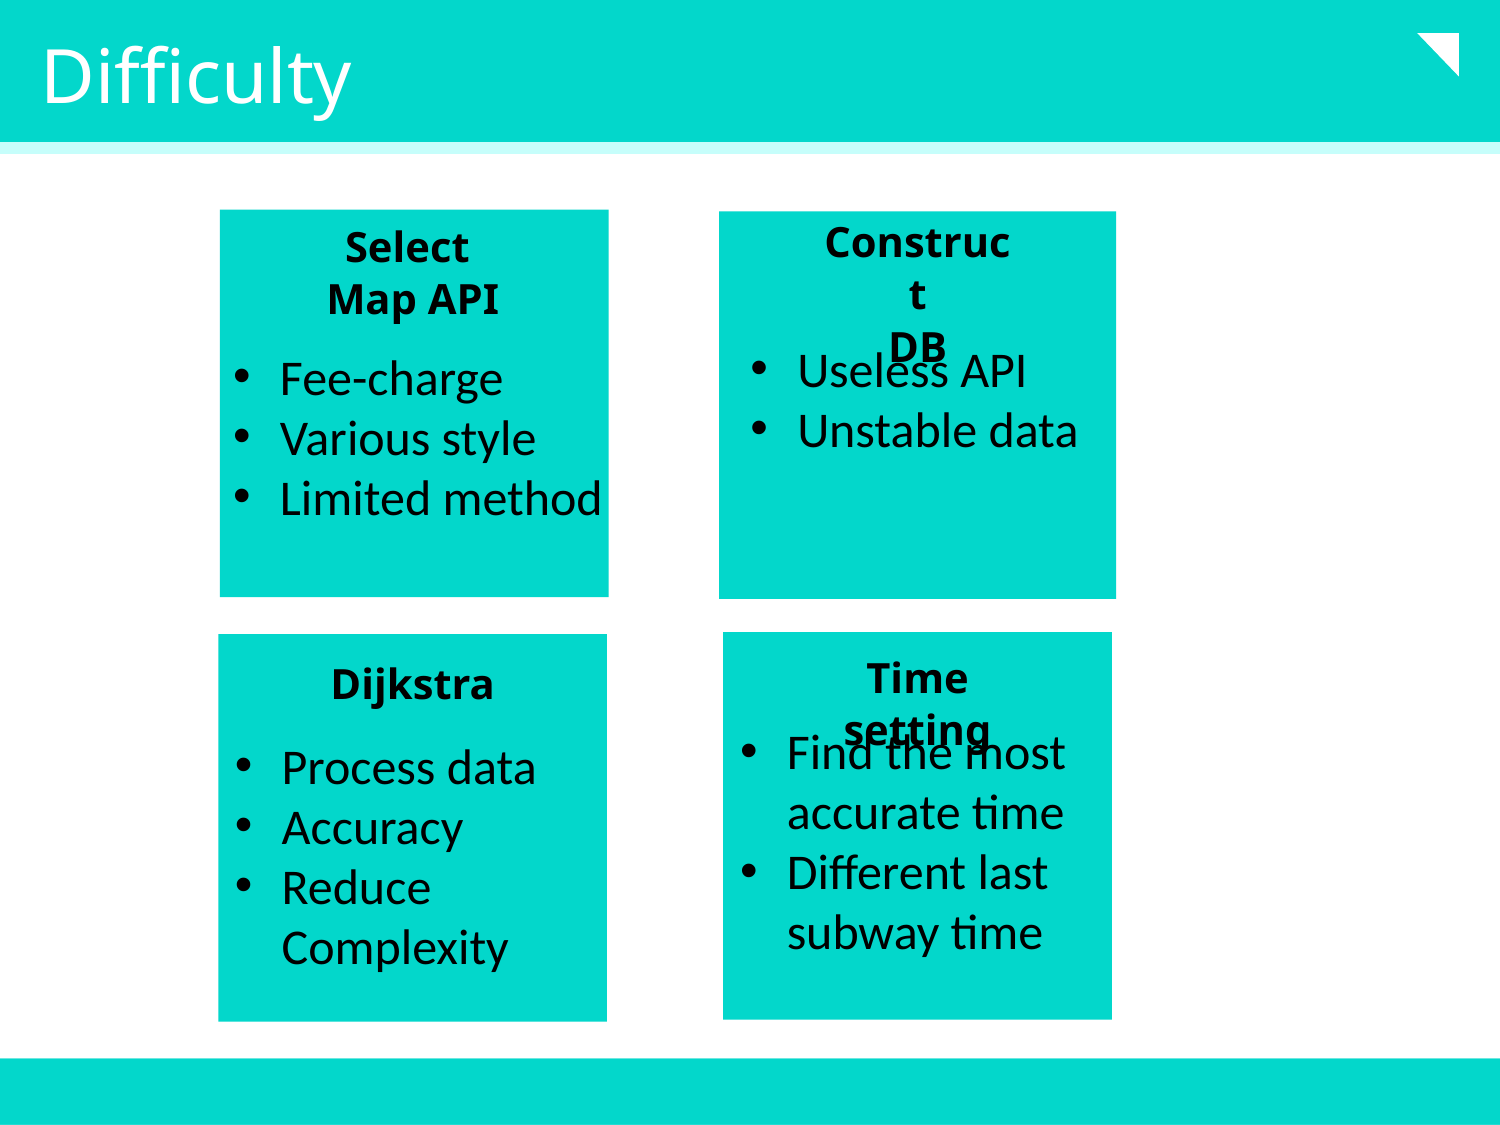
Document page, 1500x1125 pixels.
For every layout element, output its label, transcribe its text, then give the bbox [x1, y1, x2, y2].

text_box [219, 209, 610, 337]
text_box Useless API Unstable data [735, 330, 1133, 706]
text_box [217, 633, 608, 1023]
text_box Construct DB [807, 206, 1028, 330]
text_box Select Map API [302, 211, 523, 331]
text_box Fee-charge Various style Limited method [218, 337, 658, 533]
text_box [718, 210, 807, 600]
text_box [219, 533, 610, 598]
text_box [0, 1058, 725, 1125]
text_box [1123, 1058, 1500, 1125]
title Difficulty [26, 31, 1320, 118]
text_box [722, 631, 1113, 1021]
text_box Find the most accurate time Different last subway time [725, 712, 1123, 1125]
text_box Time setting [779, 642, 1056, 712]
text_box Dijkstra [302, 648, 523, 716]
text_box [1028, 210, 1117, 330]
text_box Process data Accuracy Reduce Complexity [219, 726, 617, 982]
